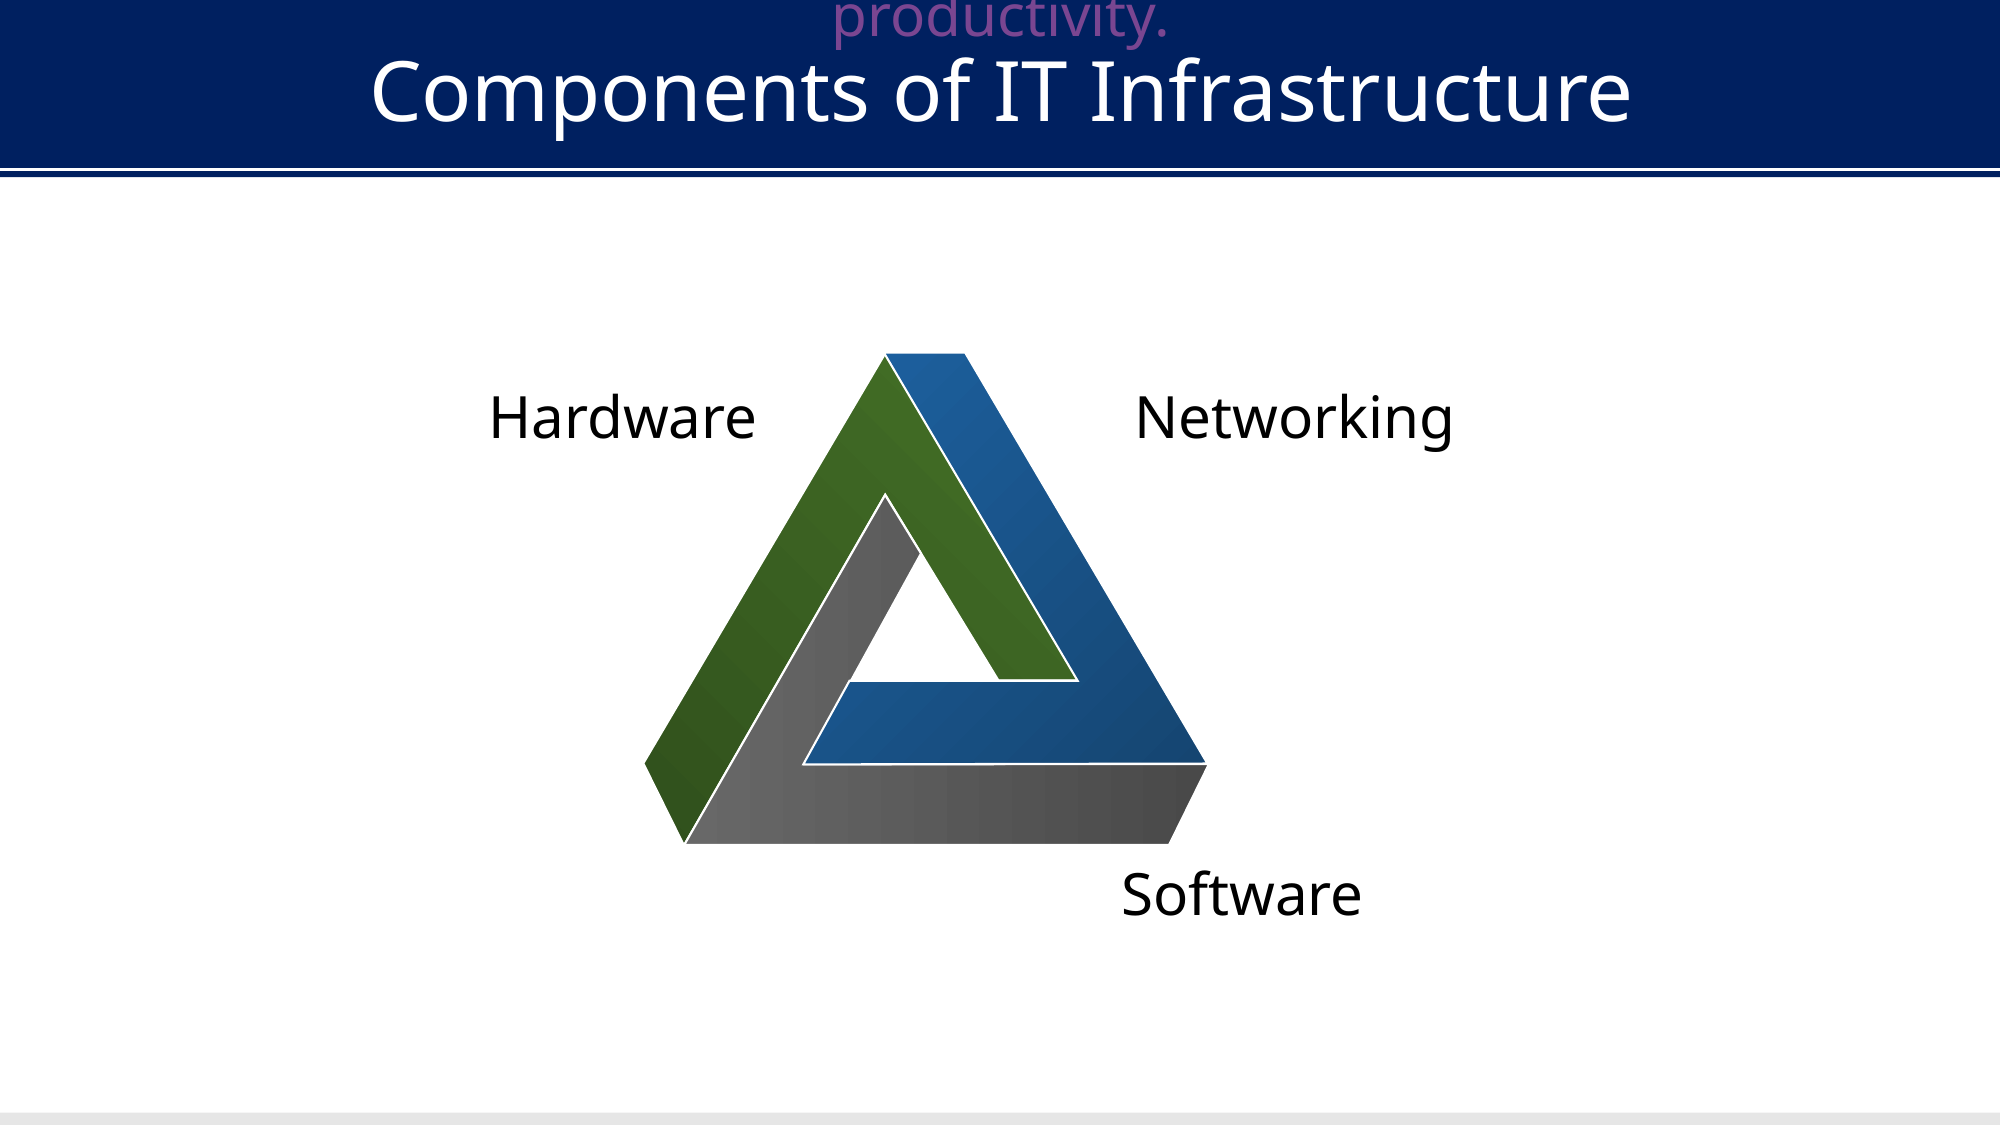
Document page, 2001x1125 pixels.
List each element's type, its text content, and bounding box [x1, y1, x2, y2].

text_box [803, 352, 1208, 765]
text_box Software [1106, 849, 1559, 935]
text_box Components of IT Infrastructure [0, 1, 2000, 168]
text_box [684, 494, 1210, 845]
text_box Components of IT Infrastructure [0, 171, 2000, 178]
text_box Improve communication, create efficiencies and increase productivity. [816, 1, 1344, 56]
text_box Networking [1119, 373, 1573, 458]
text_box Hardware [319, 373, 773, 458]
text_box [643, 355, 1076, 846]
text_box [0, 1112, 2000, 1125]
